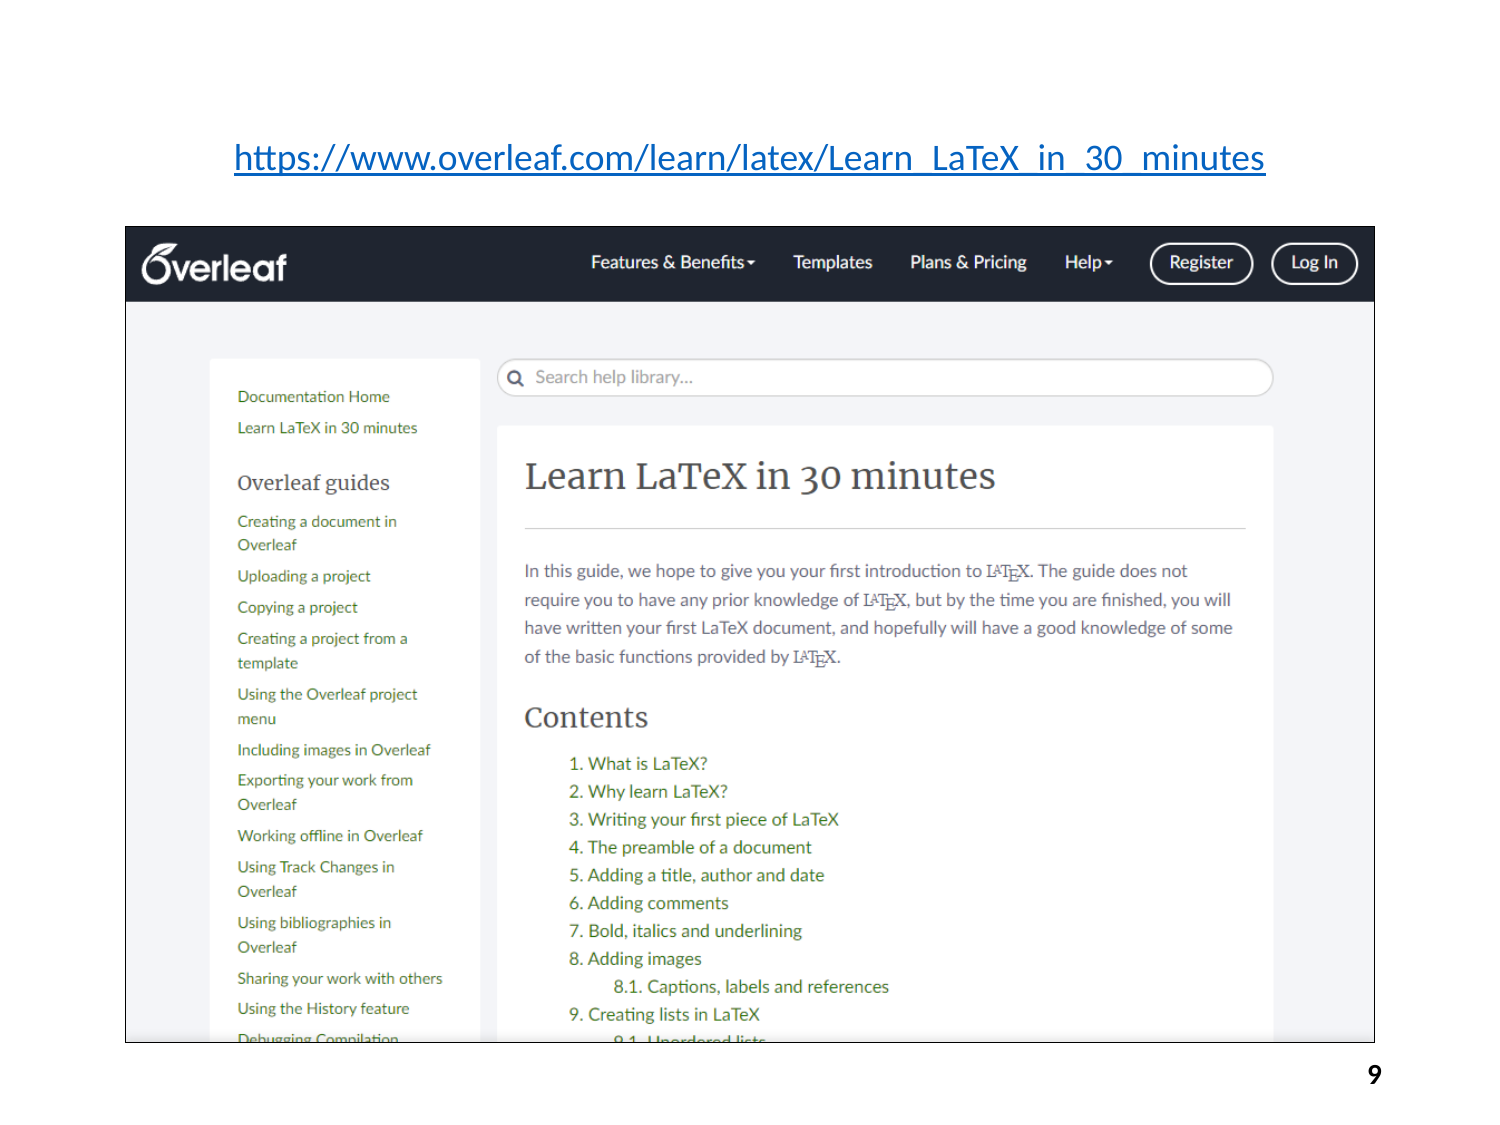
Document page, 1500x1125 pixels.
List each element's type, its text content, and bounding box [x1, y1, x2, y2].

picture [125, 226, 1375, 1043]
slide_number 9 [1059, 1042, 1397, 1103]
text_box https://www.overleaf.com/learn/latex/Learn_LaTeX_in_30_minutes [184, 125, 1316, 186]
